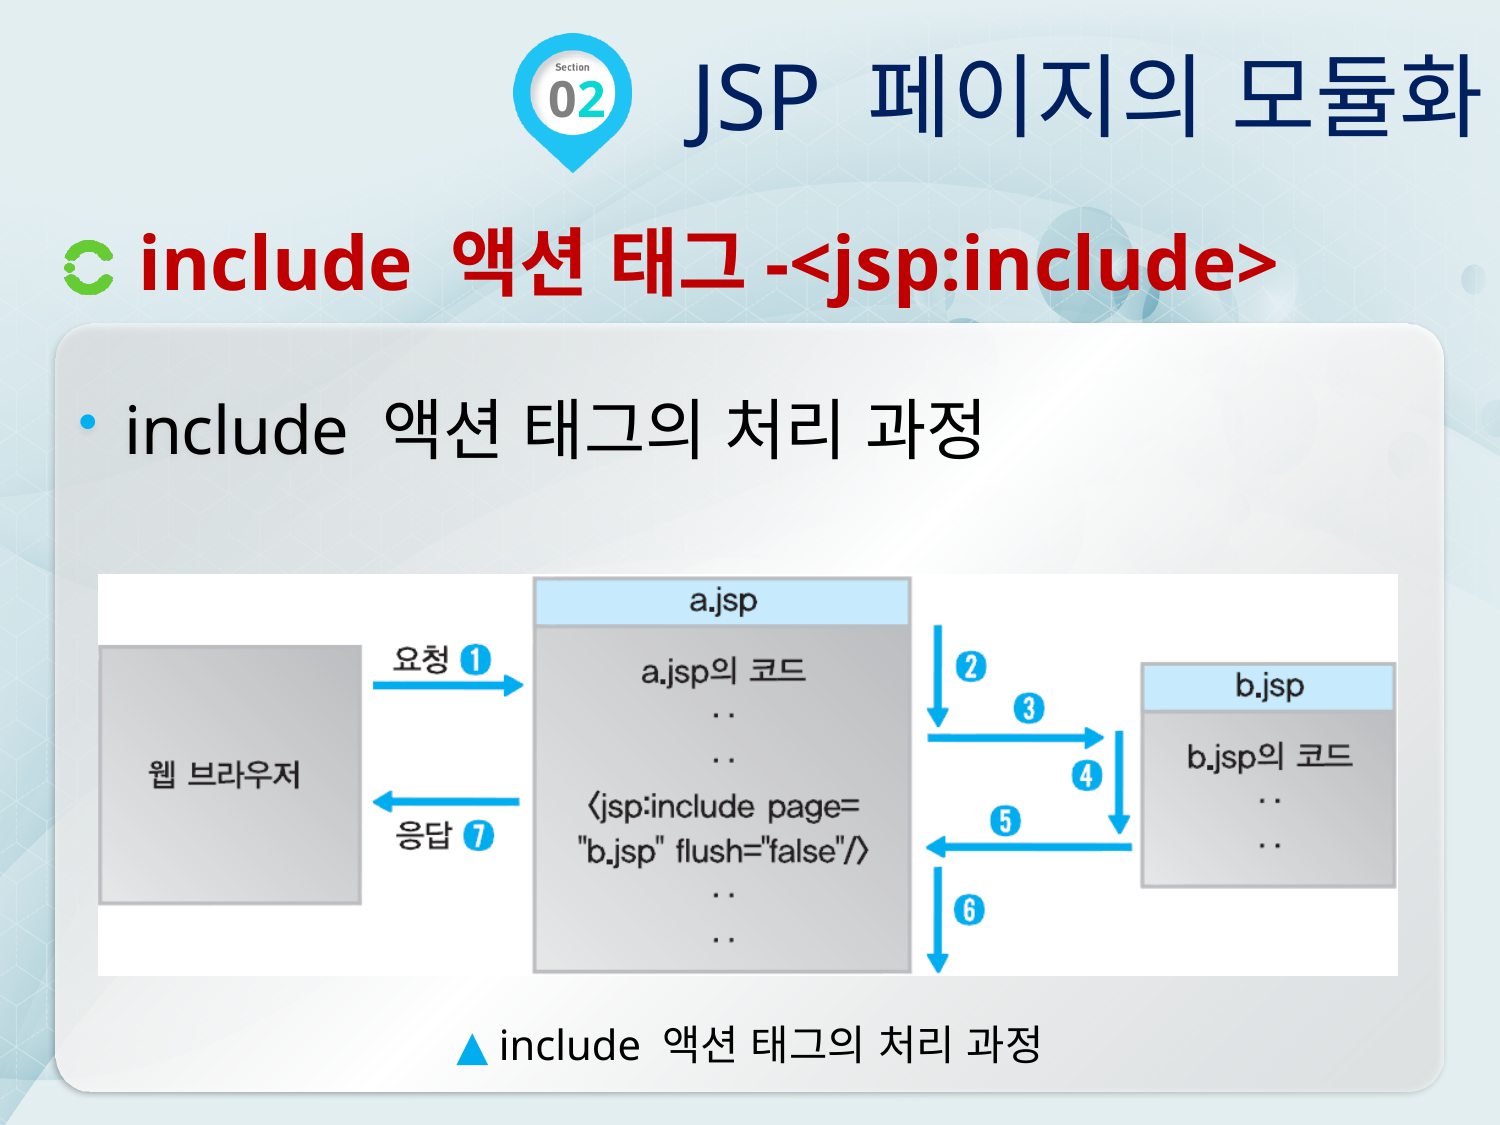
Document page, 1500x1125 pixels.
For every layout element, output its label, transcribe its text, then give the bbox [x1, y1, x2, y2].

title JSP 페이지의 모듈화 [0, 0, 1500, 188]
text_box include 액션 태그의 처리 과정 [53, 321, 1446, 1094]
text_box ▲ include 액션 태그의 처리 과정 [441, 1011, 1059, 1077]
picture [64, 240, 113, 295]
text_box include 액션 태그-<jsp:include> [123, 208, 1295, 313]
picture [98, 574, 1399, 977]
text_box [513, 33, 633, 173]
